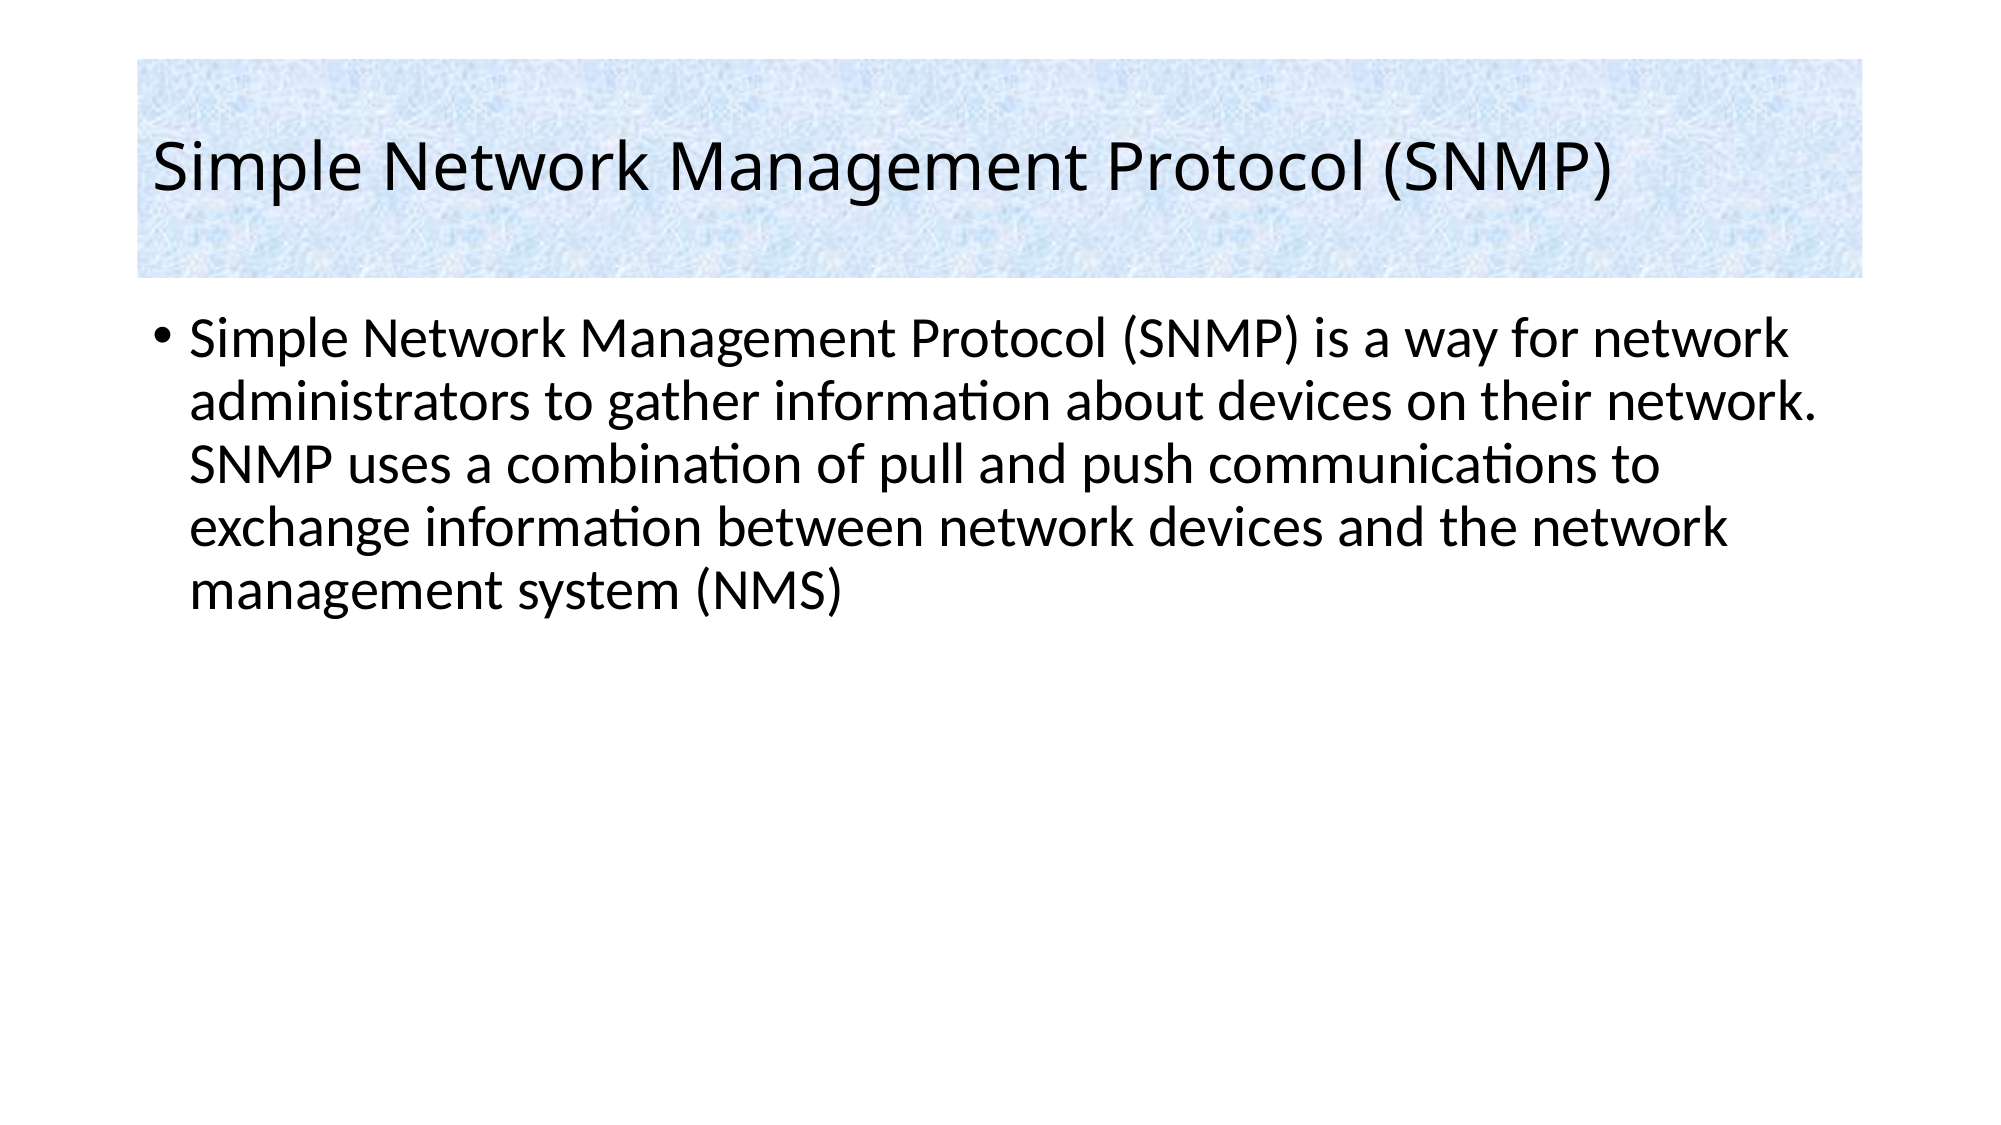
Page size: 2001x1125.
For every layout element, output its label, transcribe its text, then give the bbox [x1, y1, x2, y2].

list Simple Network Management Protocol (SNMP) is a way for network administrators to gather information about devices on their network. SNMP uses a combination of pull and push communications to exchange information between network devices and the network management system (NMS) [137, 299, 1863, 1014]
title Simple Network Management Protocol (SNMP) [137, 59, 1863, 278]
